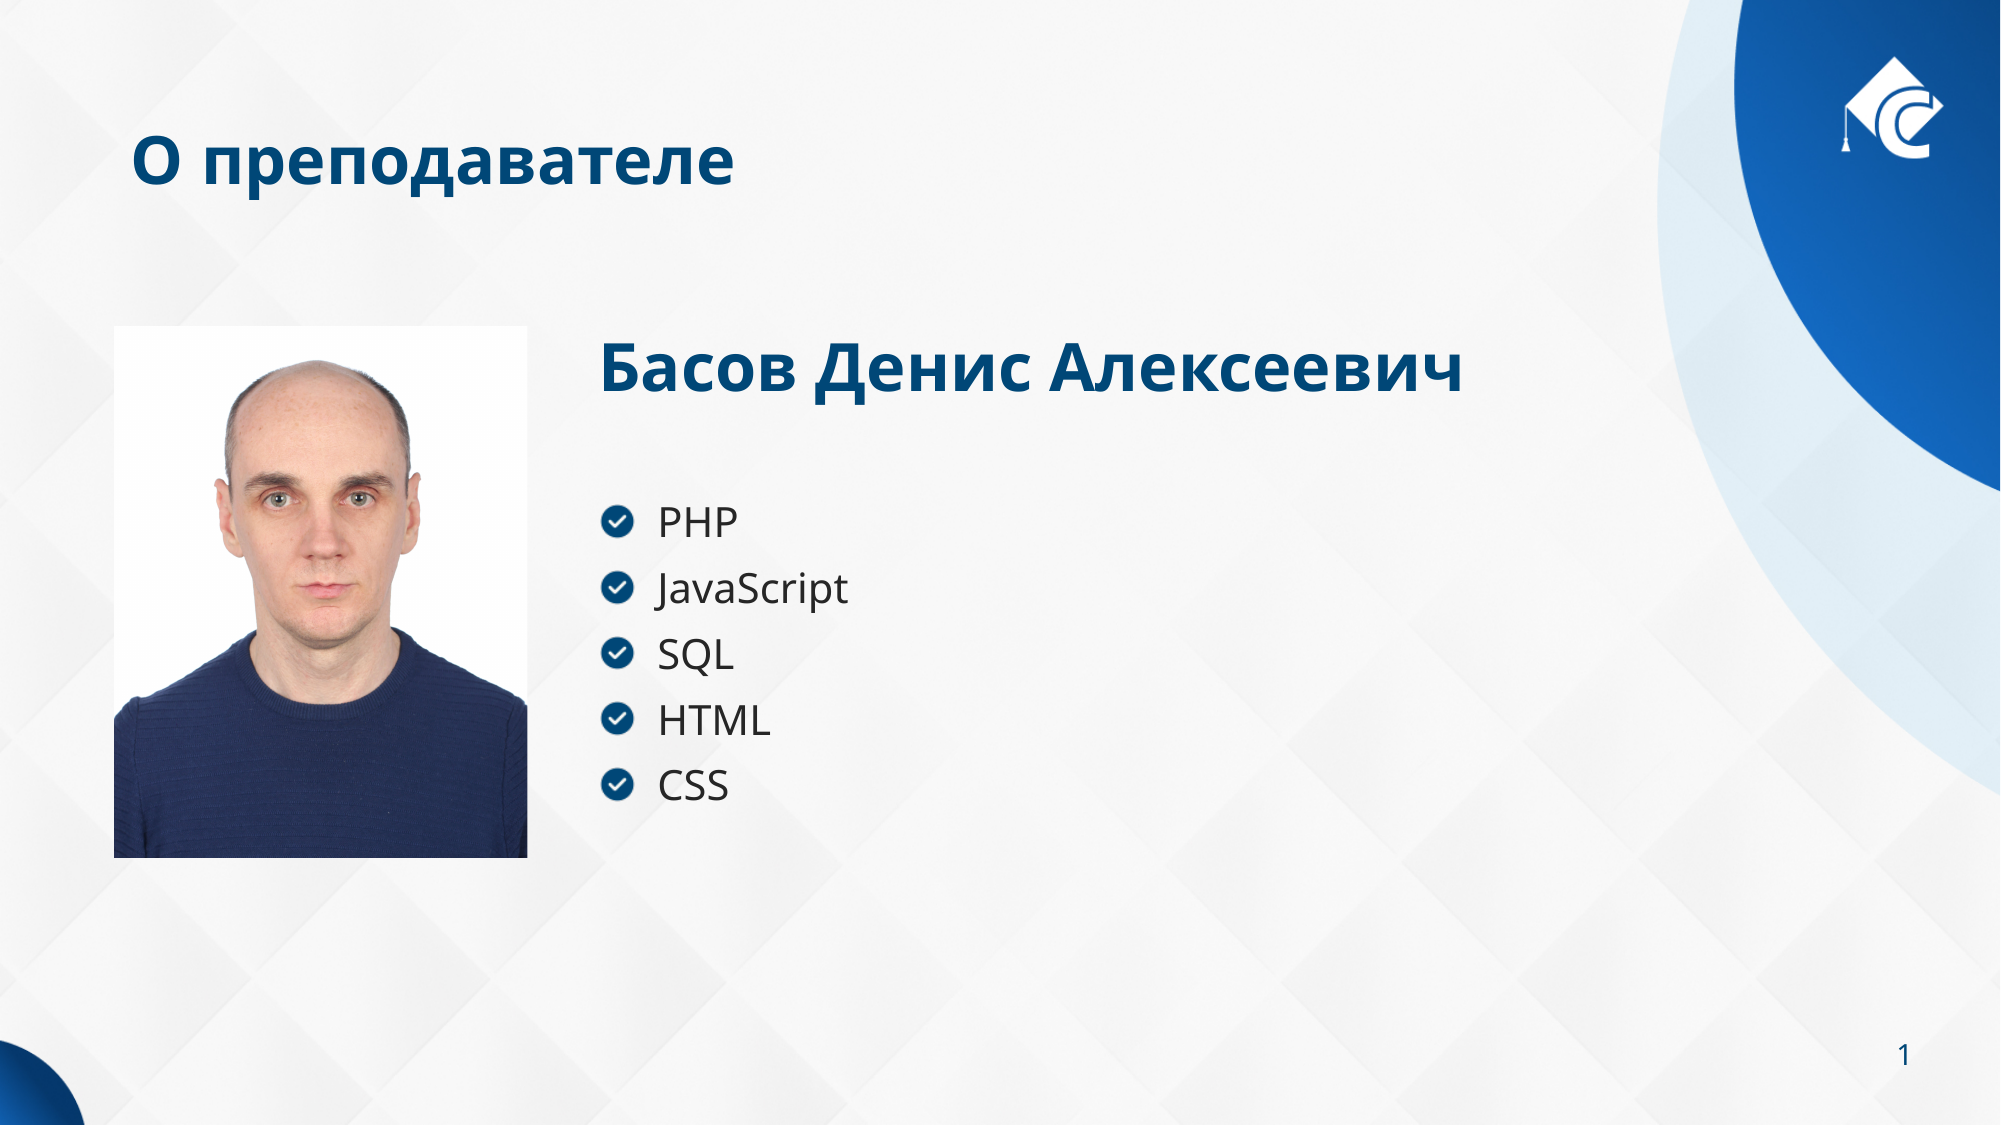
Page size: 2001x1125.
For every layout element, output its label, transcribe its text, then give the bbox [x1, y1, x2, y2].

slide_number 1 [1810, 1026, 1929, 1086]
title О преподавателе [115, 59, 1652, 267]
list PHP JavaScript SQL HTML CSS [583, 493, 1652, 858]
picture [0, 0, 2001, 1125]
list Басов Денис Алексеевич [583, 326, 1650, 464]
